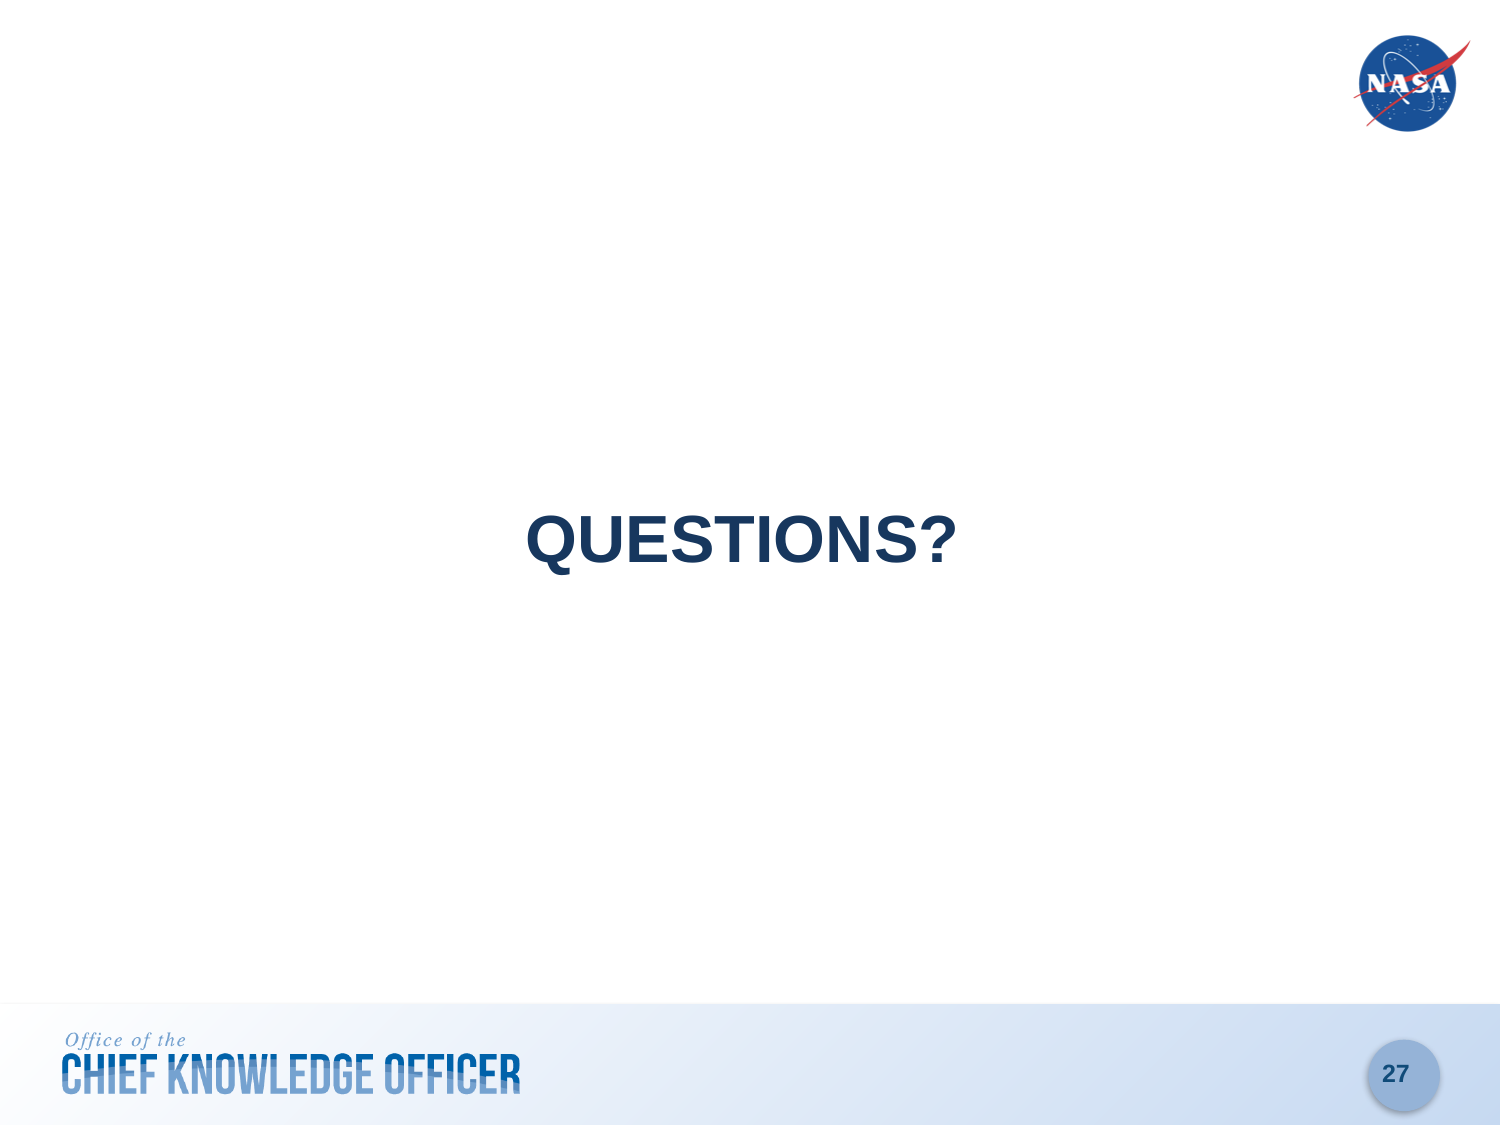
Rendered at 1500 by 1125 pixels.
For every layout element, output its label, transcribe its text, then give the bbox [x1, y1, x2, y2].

title Questions? [105, 488, 1381, 623]
text_box [1389, 1038, 1419, 1042]
slide_number 27 [1074, 1042, 1425, 1103]
text_box [0, 1004, 1500, 1125]
picture [42, 1024, 677, 1106]
text_box [1380, 1045, 1441, 1112]
picture [1339, 20, 1475, 146]
